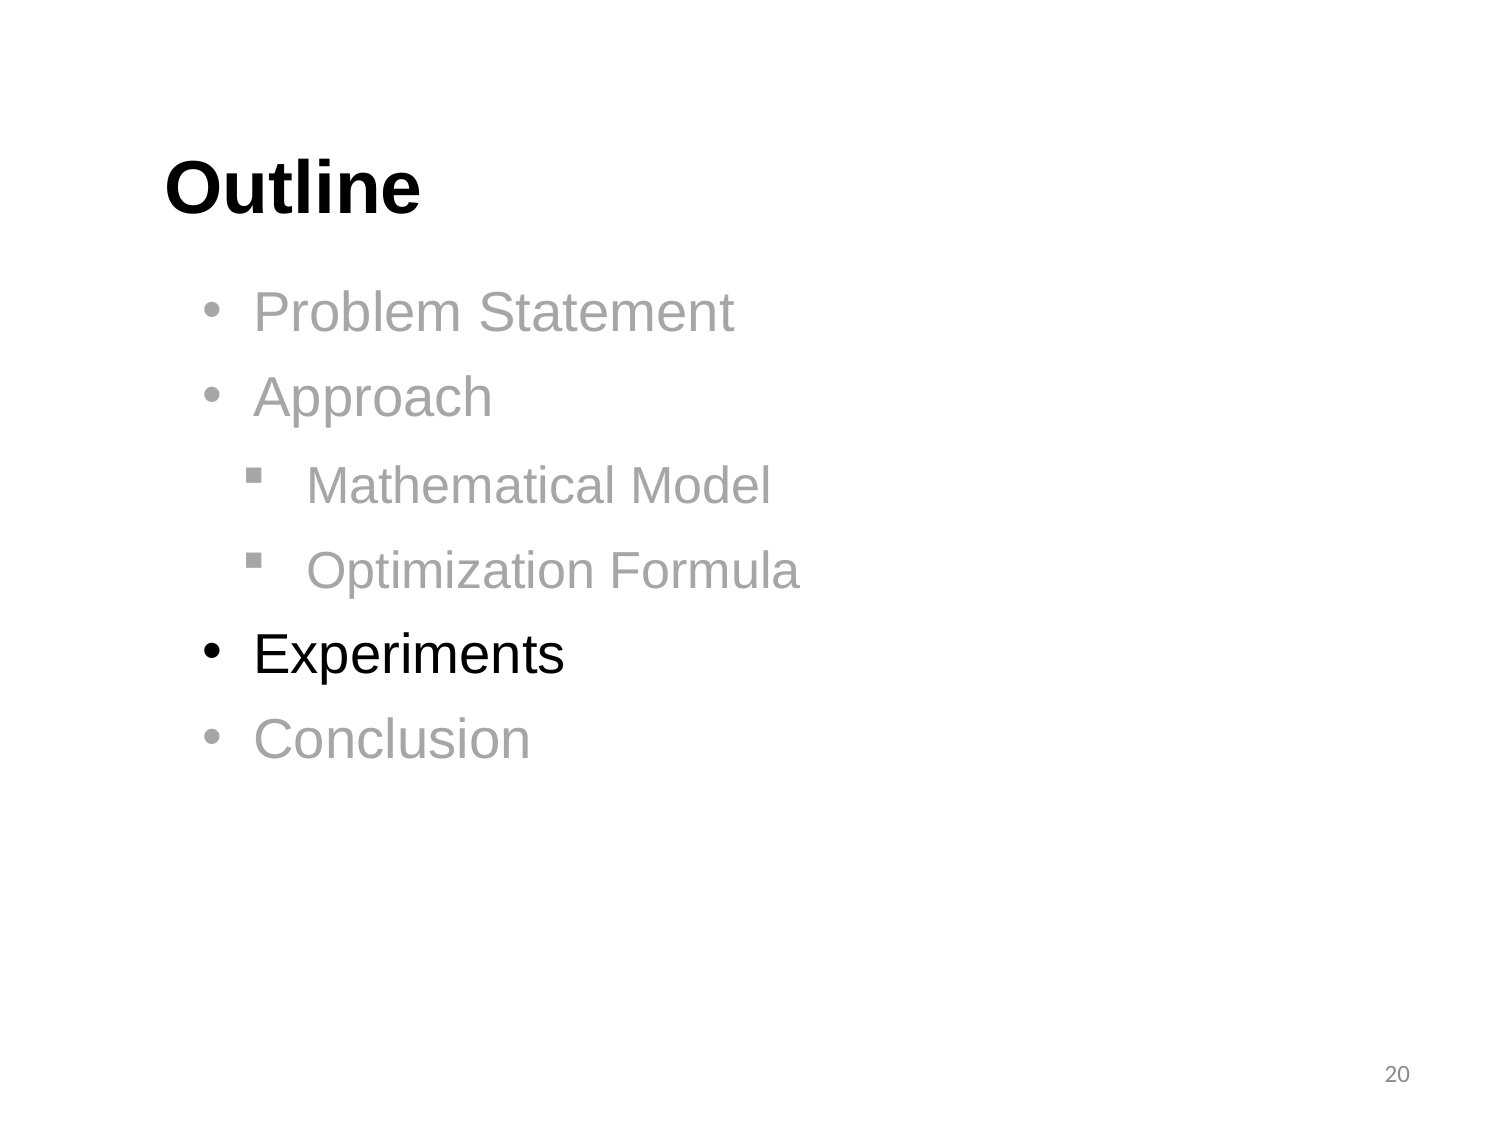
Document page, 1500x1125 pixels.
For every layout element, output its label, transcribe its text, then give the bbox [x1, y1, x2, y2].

text_box Outline [149, 85, 450, 236]
text_box Problem Statement Approach Mathematical Model Optimization Formula Experiments Conclusion [187, 249, 1363, 777]
slide_number 20 [1074, 1042, 1425, 1103]
